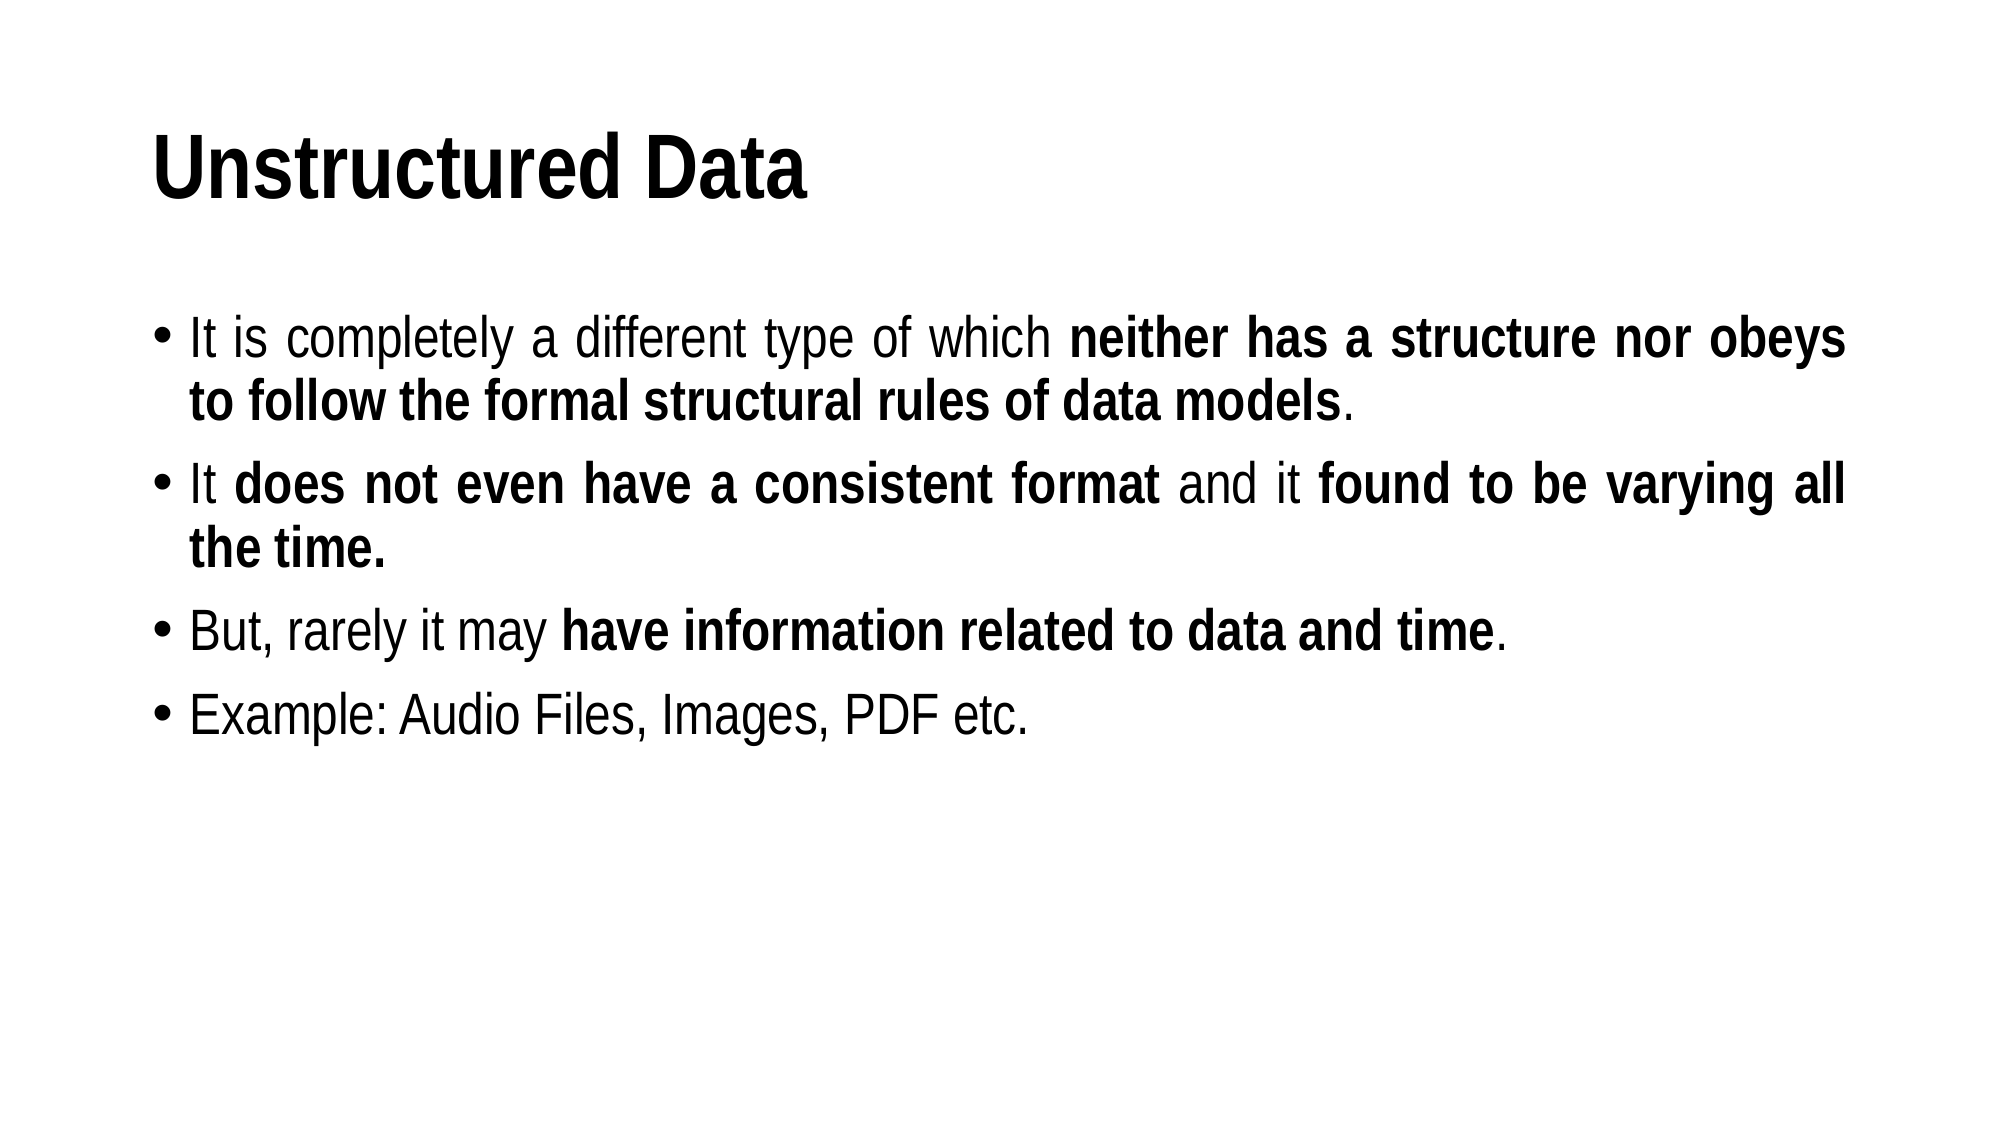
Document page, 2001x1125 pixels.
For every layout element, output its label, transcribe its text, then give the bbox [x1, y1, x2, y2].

list It is completely a different type of which neither has a structure nor obeys to follow the formal structural rules of data models. It does not even have a consistent format and it found to be varying all the time. But, rarely it may have information related to data and time. Example: Audio Files, Images, PDF etc. [137, 299, 1863, 1014]
title Unstructured Data [137, 59, 1863, 278]
